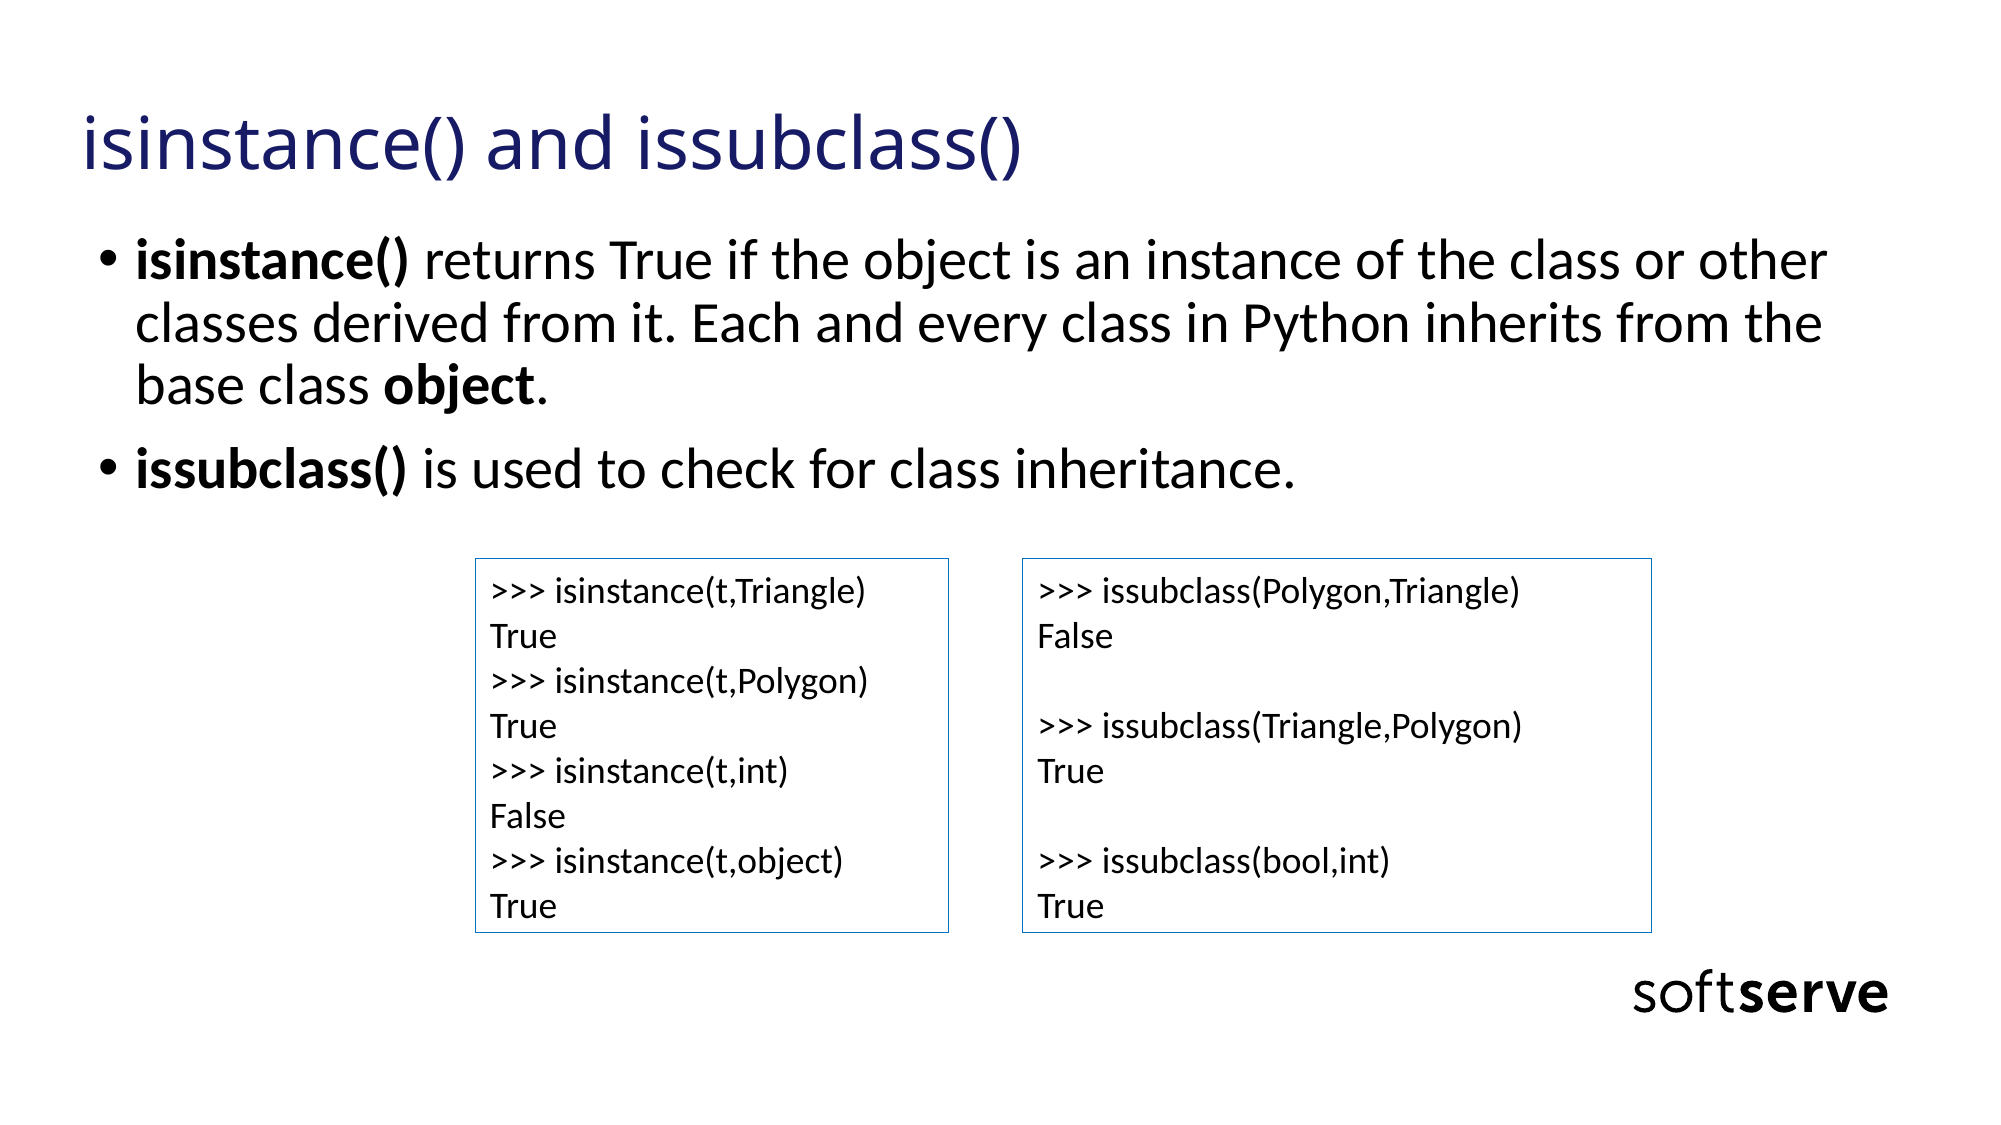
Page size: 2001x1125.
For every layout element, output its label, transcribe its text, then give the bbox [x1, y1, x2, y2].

title isinstance() and issubclass() [67, 99, 1930, 186]
text_box >>> issubclass(Polygon,Triangle) False >>> issubclass(Triangle,Polygon) True >>> issubclass(bool,int) True [1022, 558, 1652, 933]
text_box >>> isinstance(t,Triangle) True >>> isinstance(t,Polygon) True >>> isinstance(t,int) False >>> isinstance(t,object) True [475, 558, 949, 933]
list isinstance() returns True if the object is an instance of the class or other classes derived from it. Each and every class in Python inherits from the base class object. issubclass() is used to check for class inheritance. [83, 221, 1946, 605]
